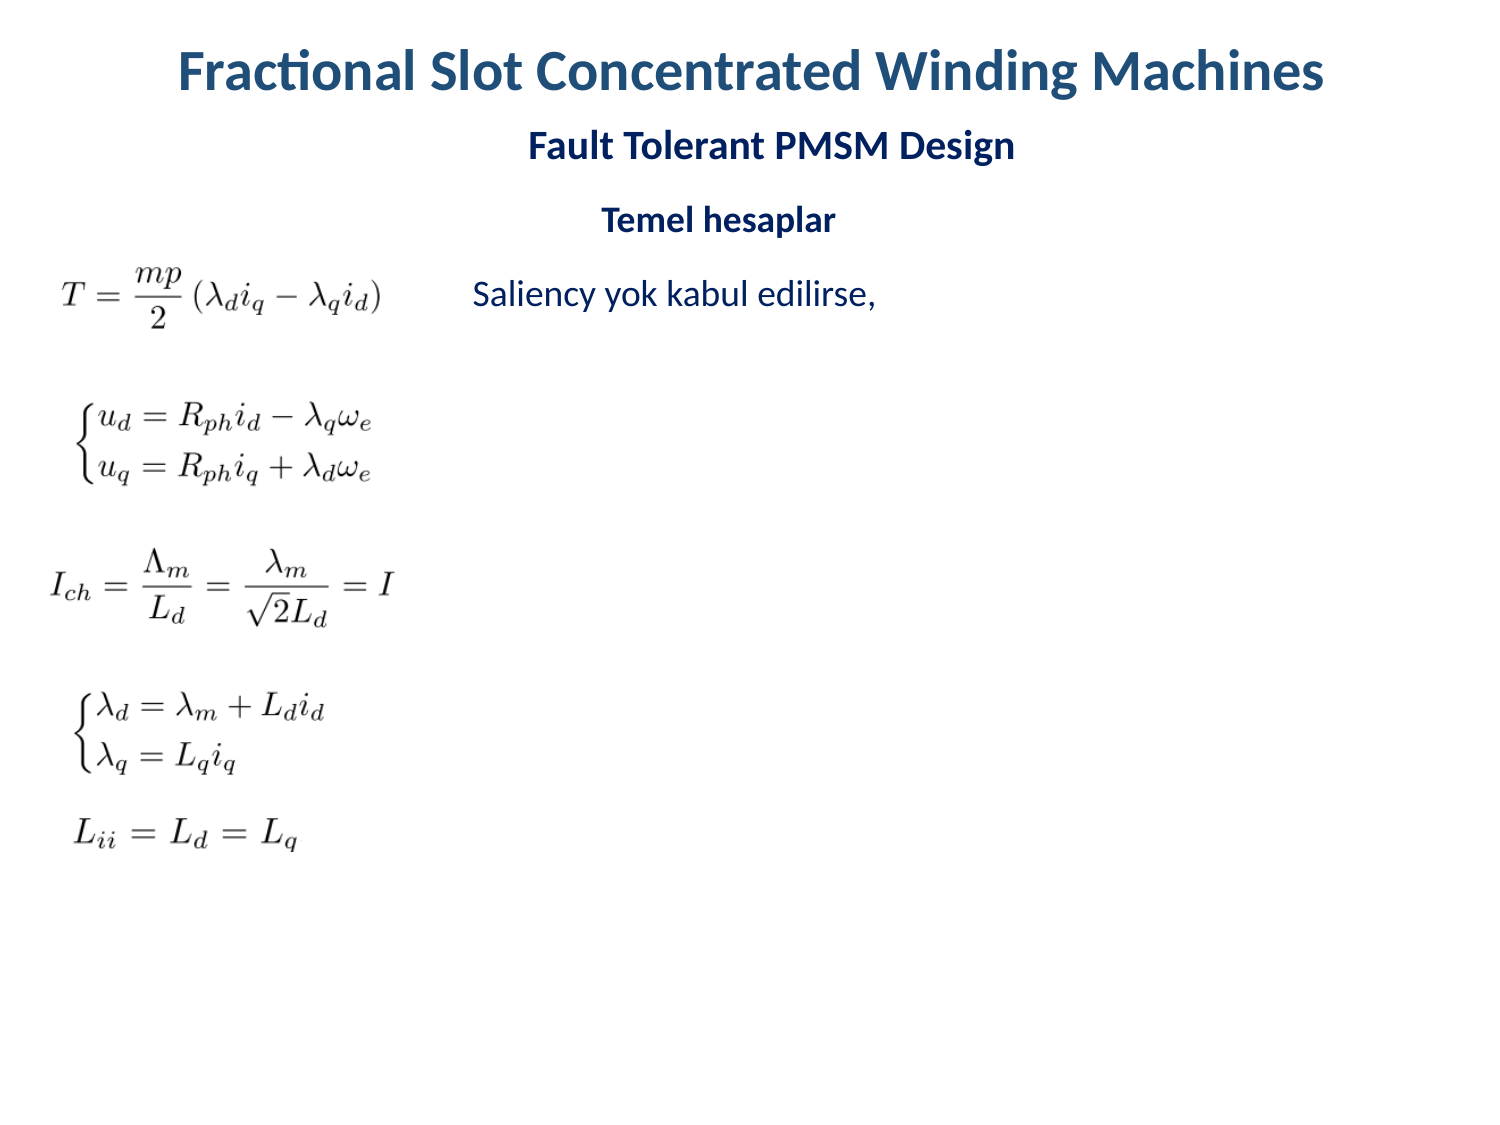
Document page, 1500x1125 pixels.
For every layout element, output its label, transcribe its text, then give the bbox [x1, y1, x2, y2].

text_box Temel hesaplar [38, 187, 1400, 247]
text_box Fractional Slot Concentrated Winding Machines [78, 24, 1425, 110]
text_box Fault Tolerant PMSM Design [54, 110, 1490, 176]
picture [20, 240, 440, 852]
